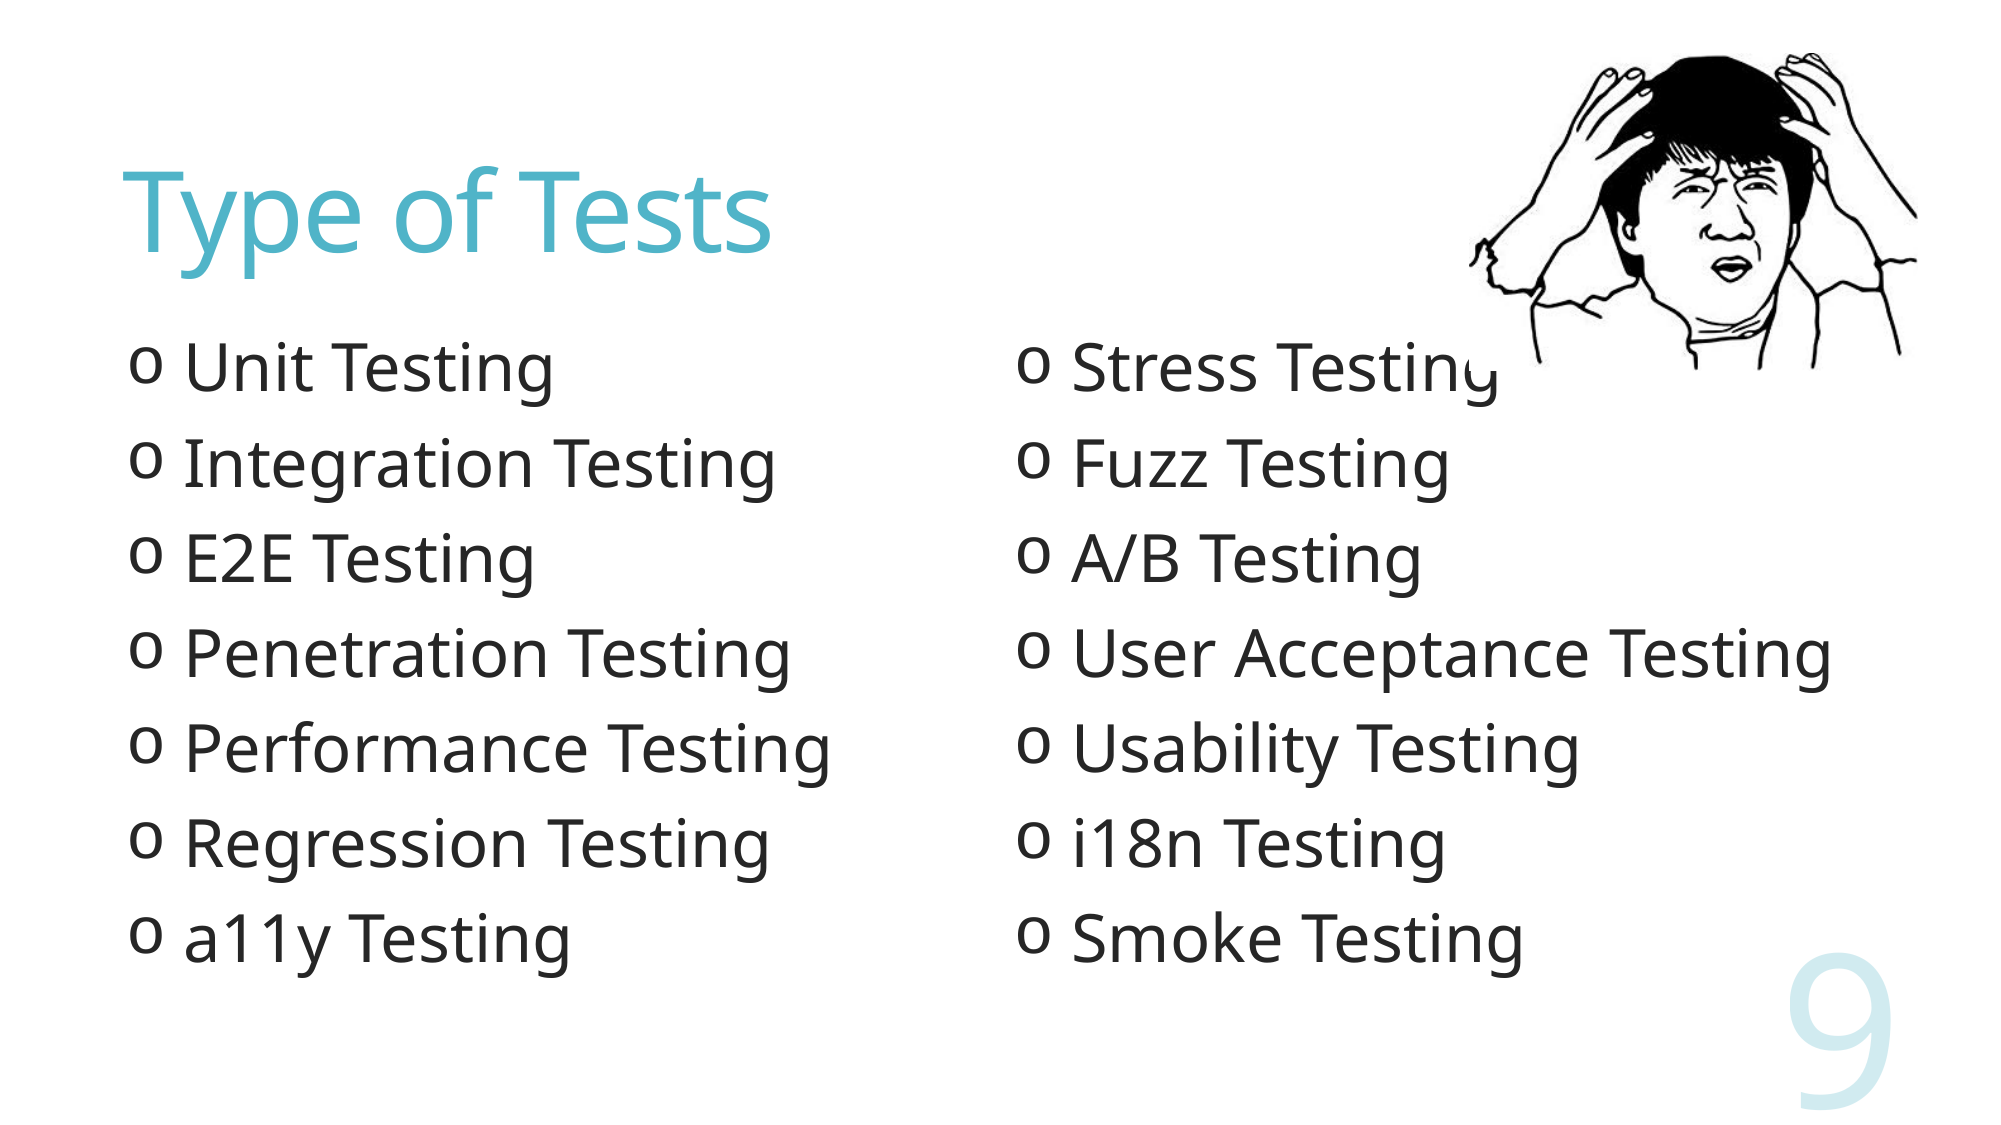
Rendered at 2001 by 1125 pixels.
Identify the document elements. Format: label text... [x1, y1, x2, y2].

text_box Stress Testing Fuzz Testing A/B Testing User Acceptance Testing Usability Testing i18n Testing Smoke Testing [998, 329, 1887, 1076]
list Unit Testing Integration Testing E2E Testing Penetration Testing Performance Testing Regression Testing a11y Testing [111, 329, 998, 1076]
slide_number 9 [1437, 963, 1918, 1125]
picture [1468, 53, 1918, 371]
title Type of Tests [107, 81, 1468, 354]
